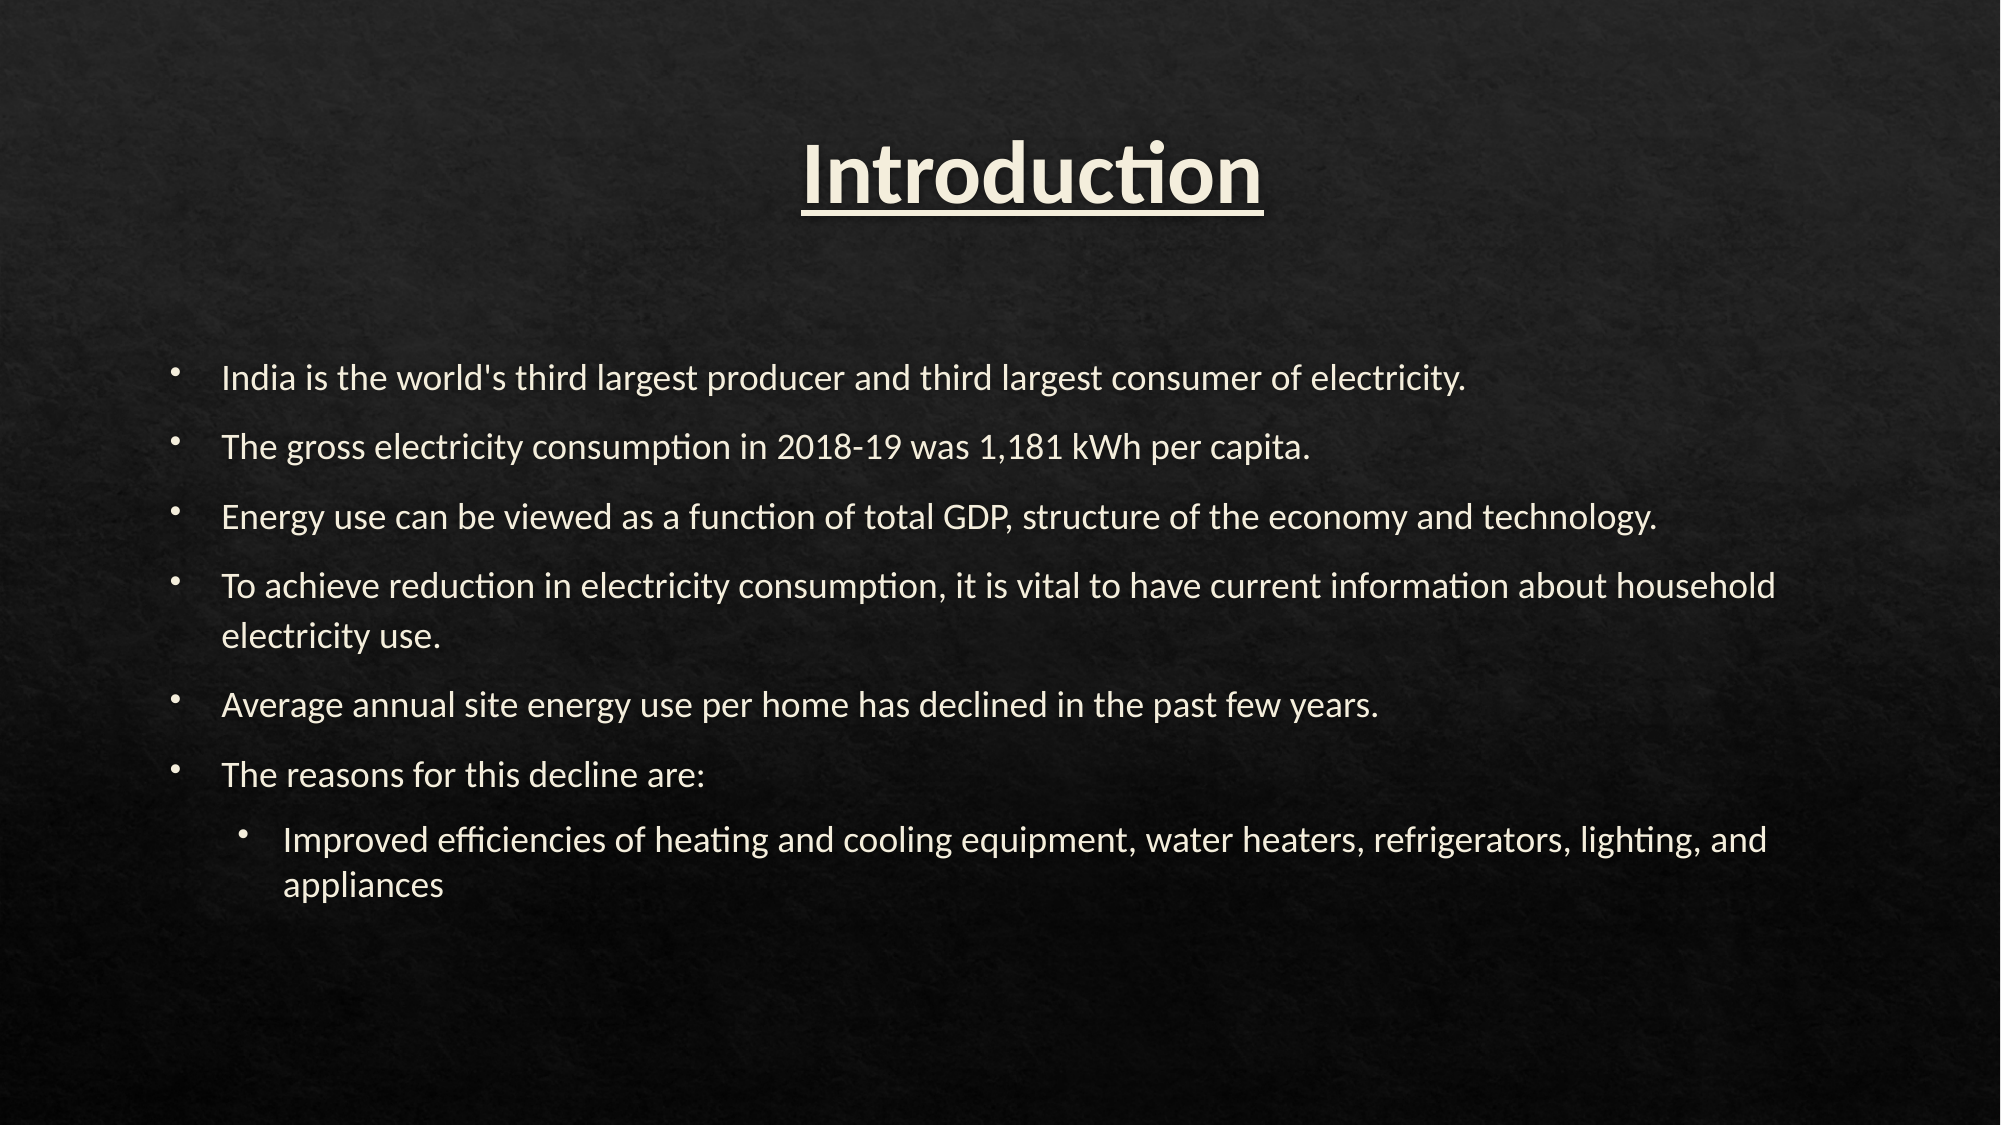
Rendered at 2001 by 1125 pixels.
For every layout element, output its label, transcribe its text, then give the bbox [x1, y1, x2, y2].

list India is the world's third largest producer and third largest consumer of electricity. The gross electricity consumption in 2018-19 was 1,181 kWh per capita. Energy use can be viewed as a function of total GDP, structure of the economy and technology. To achieve reduction in electricity consumption, it is vital to have current information about household electricity use. Average annual site energy use per home has declined in the past few years. The reasons for this decline are: Improved efficiencies of heating and cooling equipment, water heaters, refrigerators, lighting, and appliances [149, 340, 1849, 950]
title Introduction [183, 71, 1882, 279]
